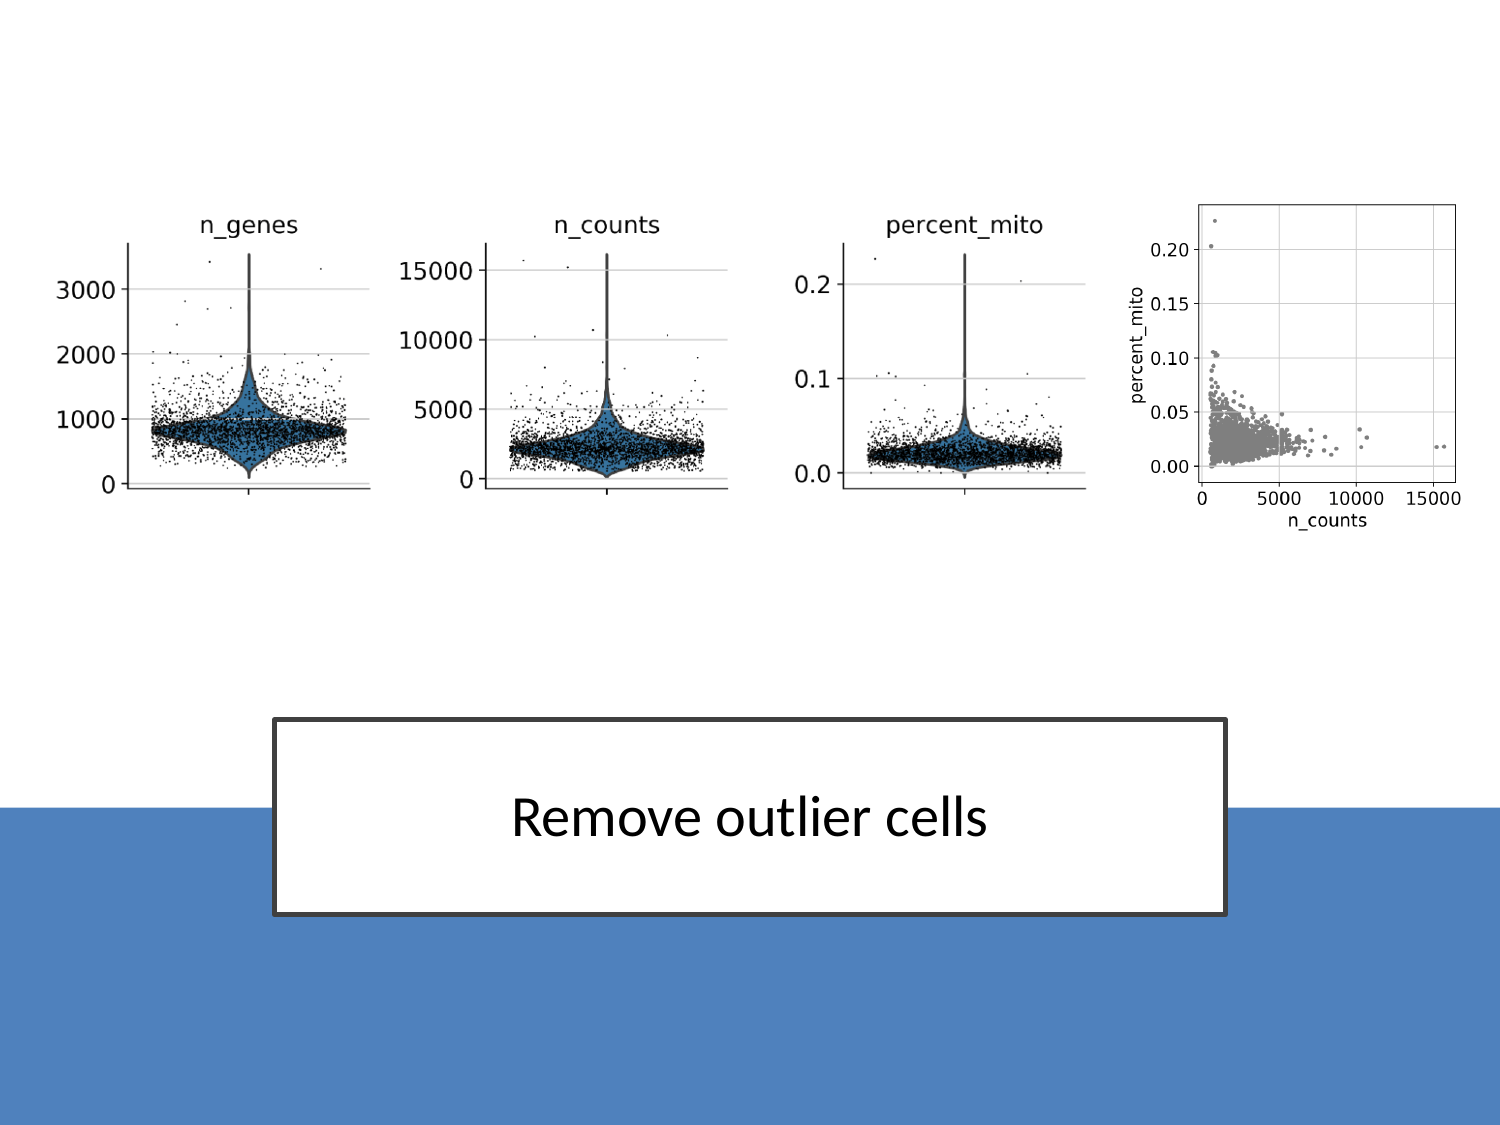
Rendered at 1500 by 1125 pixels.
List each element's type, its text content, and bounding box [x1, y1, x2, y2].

picture [39, 212, 1091, 500]
picture [1113, 196, 1471, 533]
text_box [0, 806, 1500, 1125]
text_box Remove outlier cells [274, 719, 1226, 915]
